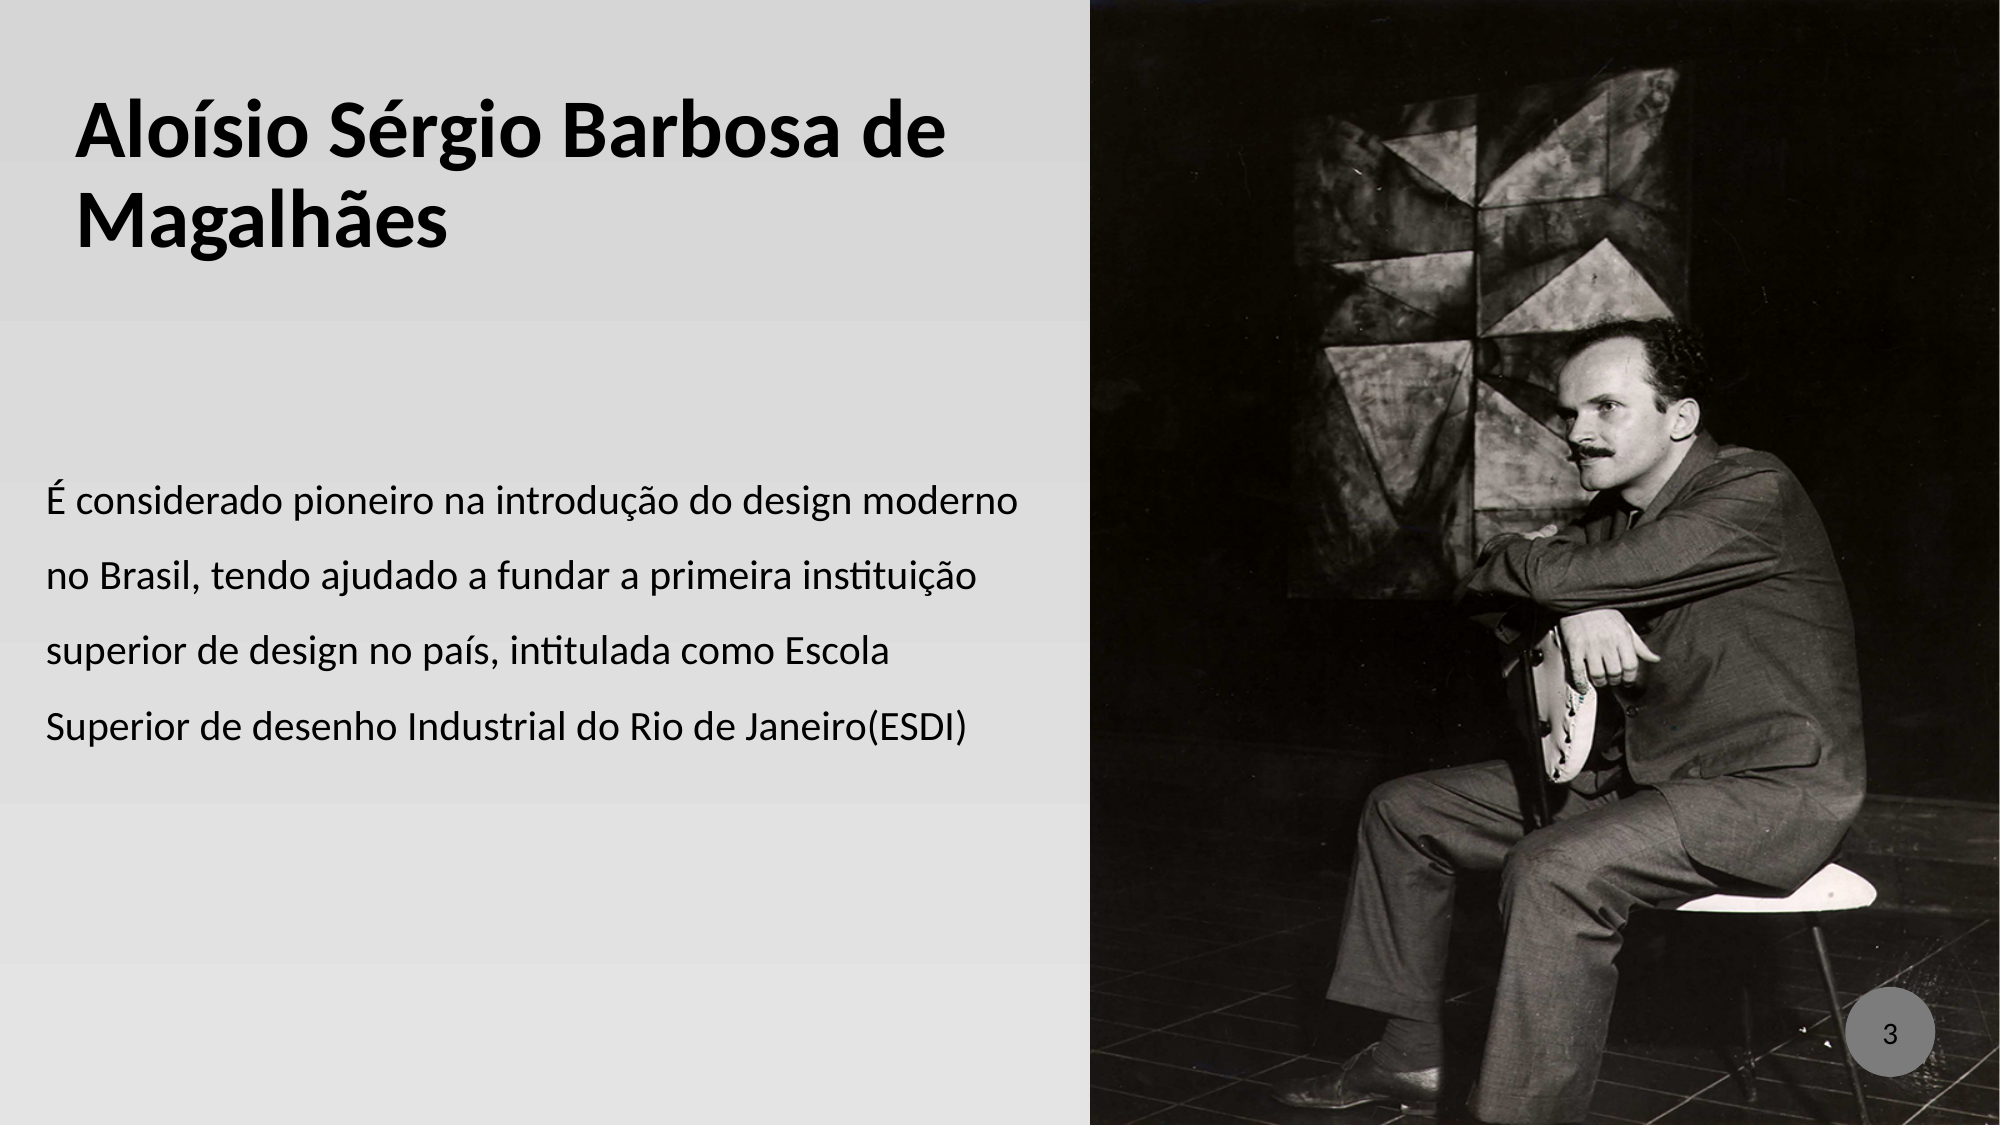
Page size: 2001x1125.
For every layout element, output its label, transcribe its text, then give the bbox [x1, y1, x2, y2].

title Aloísio Sérgio Barbosa de Magalhães [60, 52, 1070, 299]
text_box [0, 0, 1090, 1125]
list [1090, 0, 2000, 1125]
text_box É considerado pioneiro na introdução do design moderno no Brasil, tendo ajudado a fundar a primeira instituição superior de design no país, intitulada como Escola Superior de desenho Industrial do Rio de Janeiro(ESDI) [30, 440, 1060, 786]
